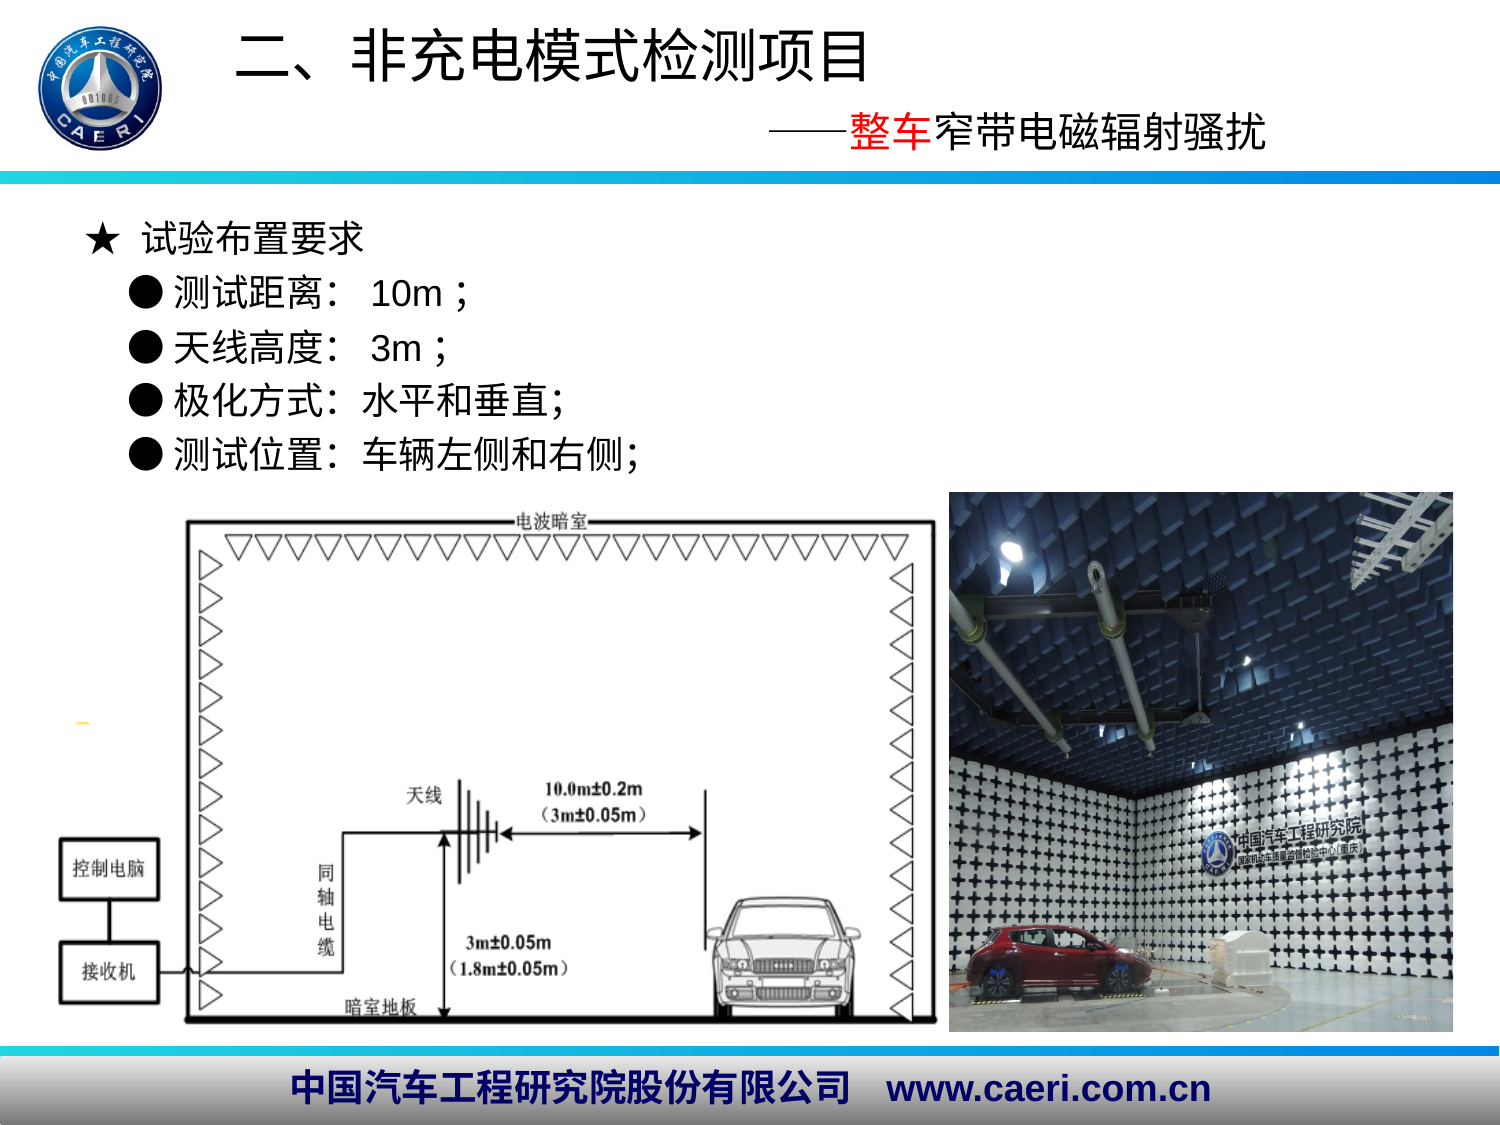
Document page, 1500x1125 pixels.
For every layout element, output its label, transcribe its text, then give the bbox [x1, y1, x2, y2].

text_box ★ 试验布置要求 ●测试距离：10m； ●天线高度：3m； ●极化方式：水平和垂直； ●测试位置：车辆左侧和右侧； [70, 199, 1407, 484]
picture [58, 507, 938, 1032]
picture [35, 23, 164, 153]
title 二、非充电模式检测项目 ——整车窄带电磁辐射骚扰 [218, 11, 1425, 164]
picture [948, 491, 1454, 1032]
